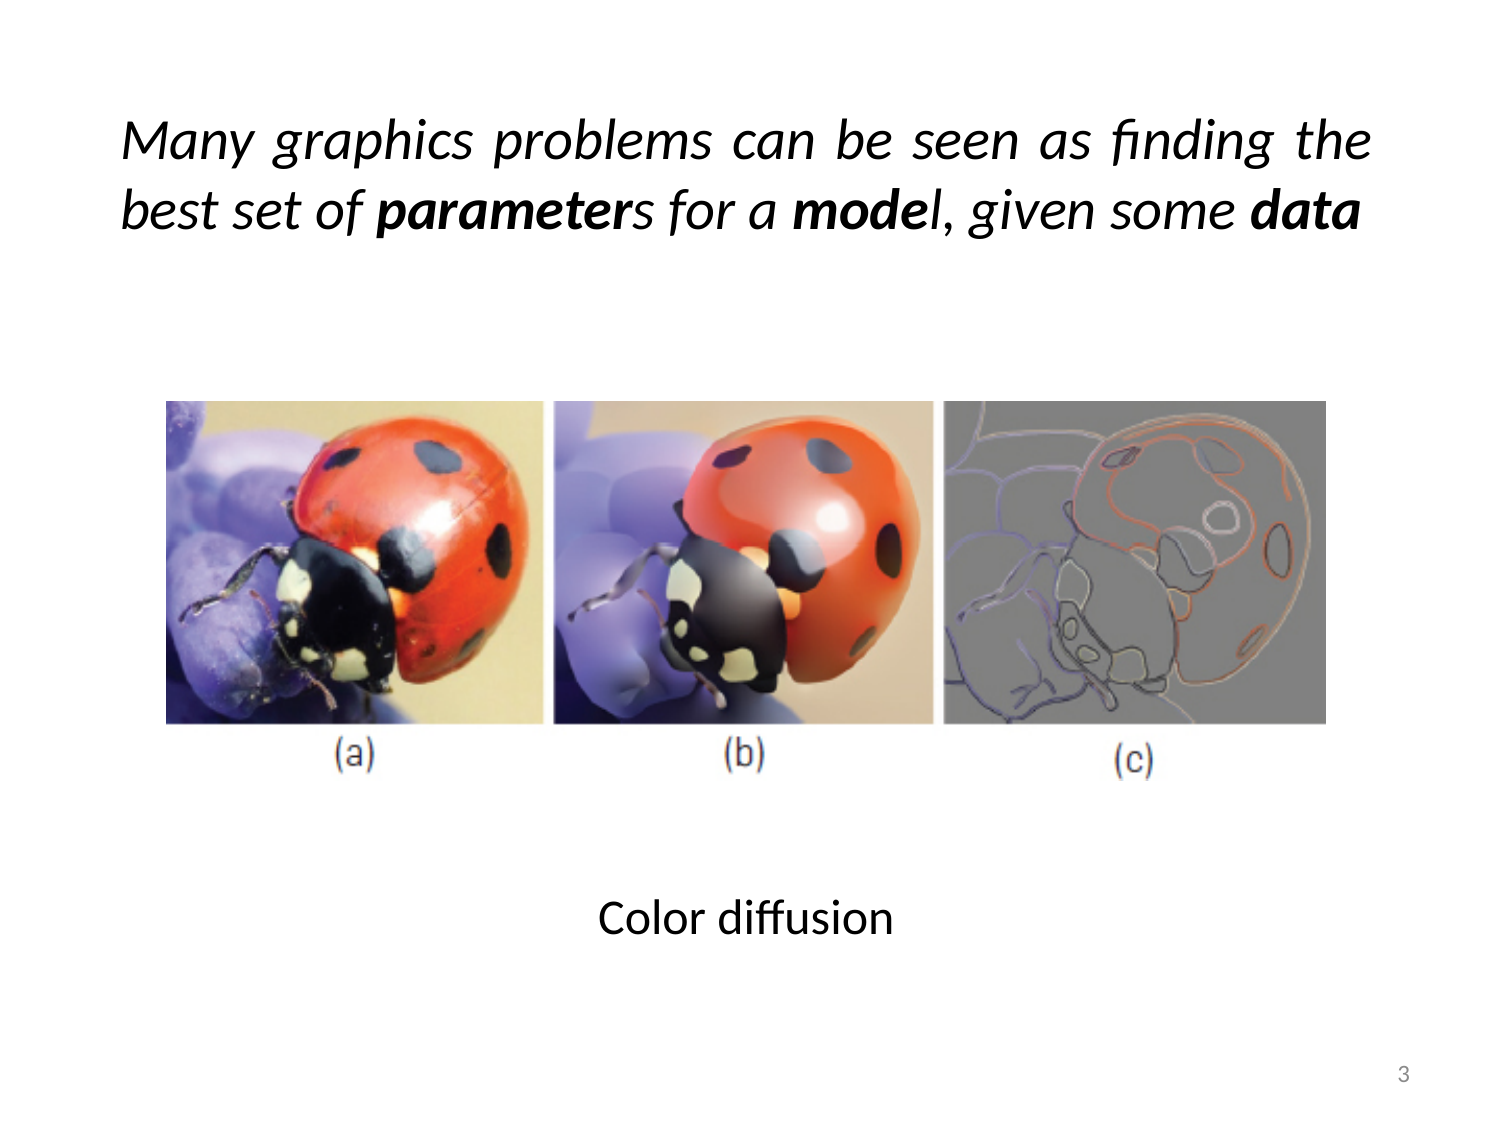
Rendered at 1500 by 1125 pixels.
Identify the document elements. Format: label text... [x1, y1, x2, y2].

slide_number 3 [1074, 1042, 1425, 1103]
text_box Color diffusion [105, 876, 1388, 952]
picture [166, 400, 1326, 781]
text_box Many graphics problems can be seen as finding the best set of parameters for a model, given some data [105, 93, 1388, 249]
